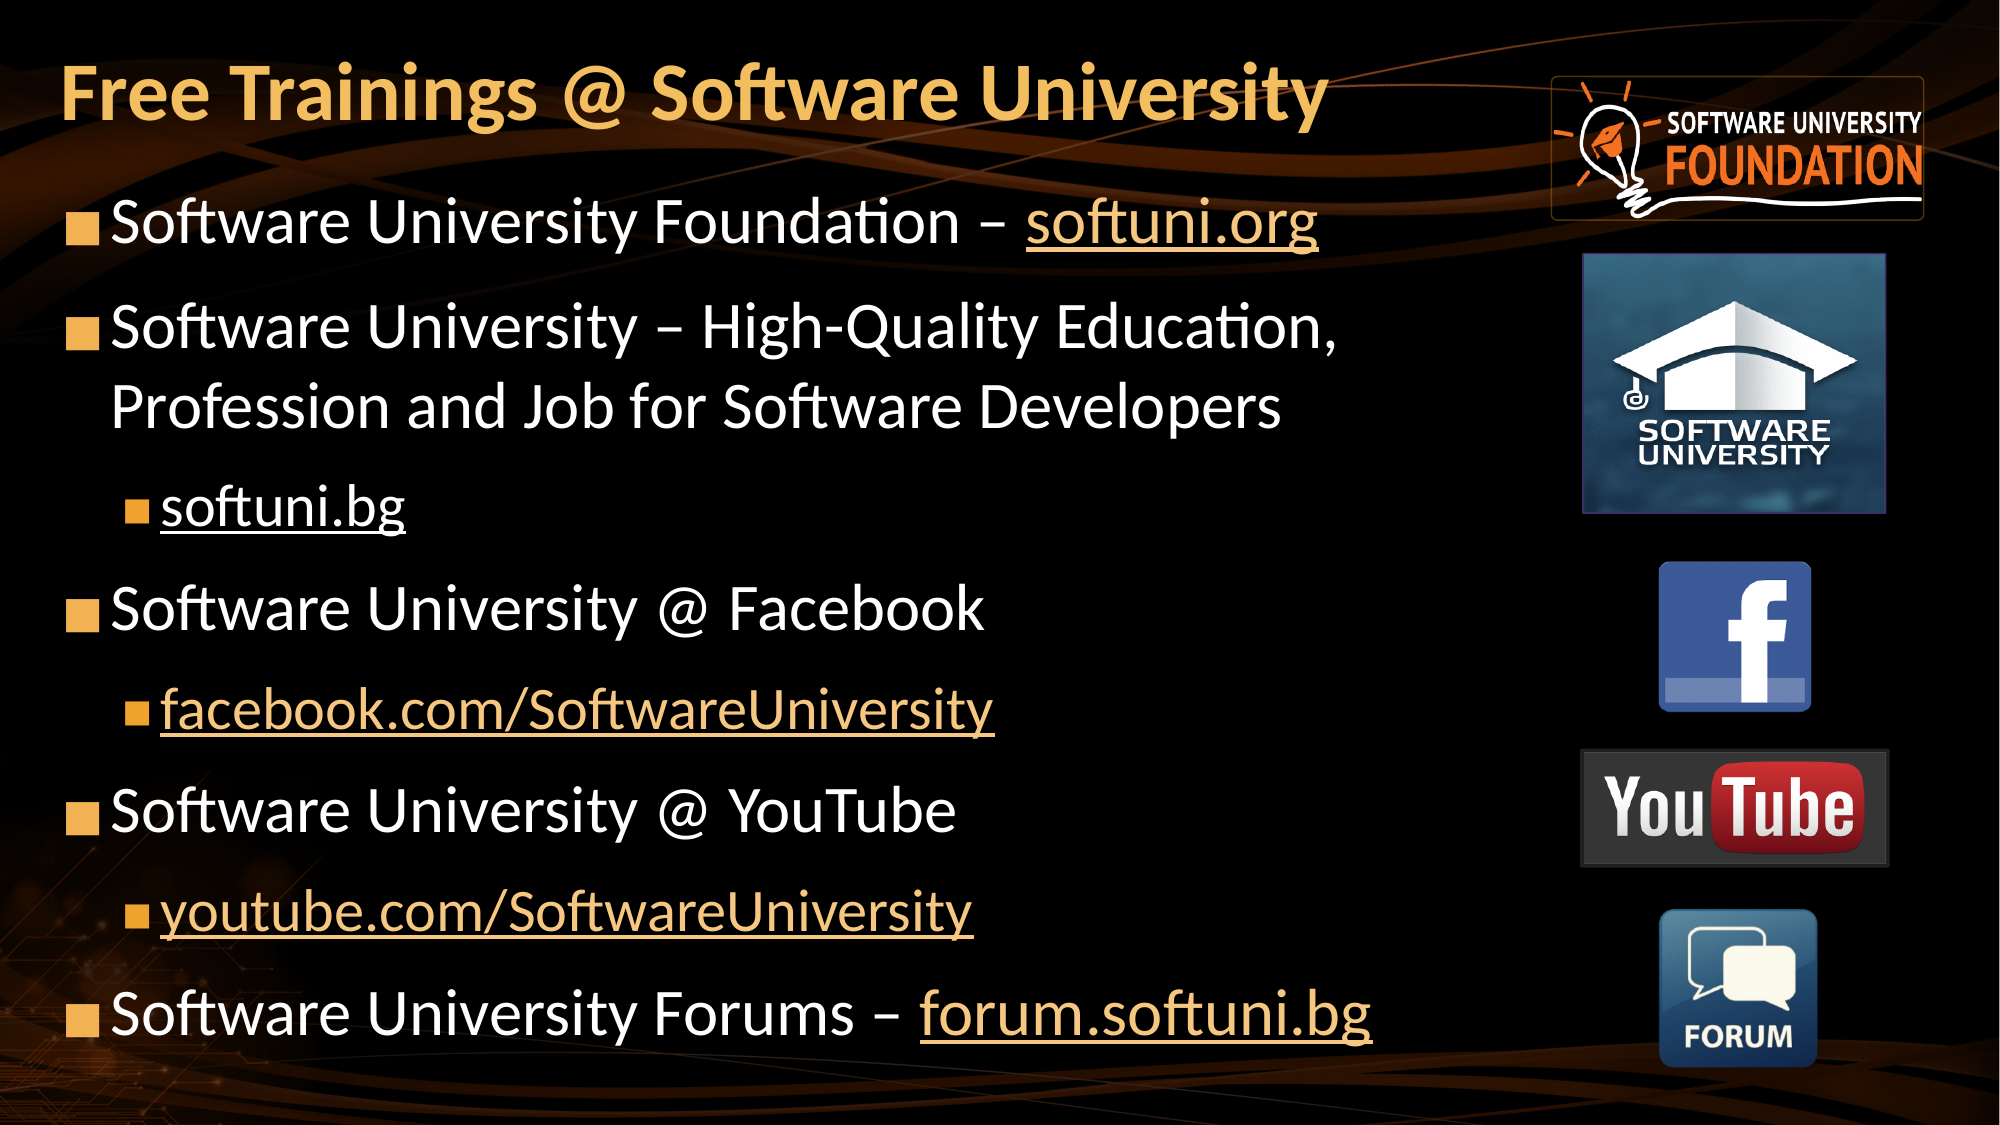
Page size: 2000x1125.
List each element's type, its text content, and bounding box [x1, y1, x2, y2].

picture [0, 0, 2000, 1125]
list Software University Foundation – softuni.org Software University – High-Quality Education, Profession and Job for Software Developers softuni.bg Software University @ Facebook facebook.com/SoftwareUniversity Software University @ YouTube youtube.com/SoftwareUniversity Software University Forums – forum.softuni.bg [42, 170, 1591, 1096]
title Free Trainings @ Software University [42, 16, 1532, 170]
